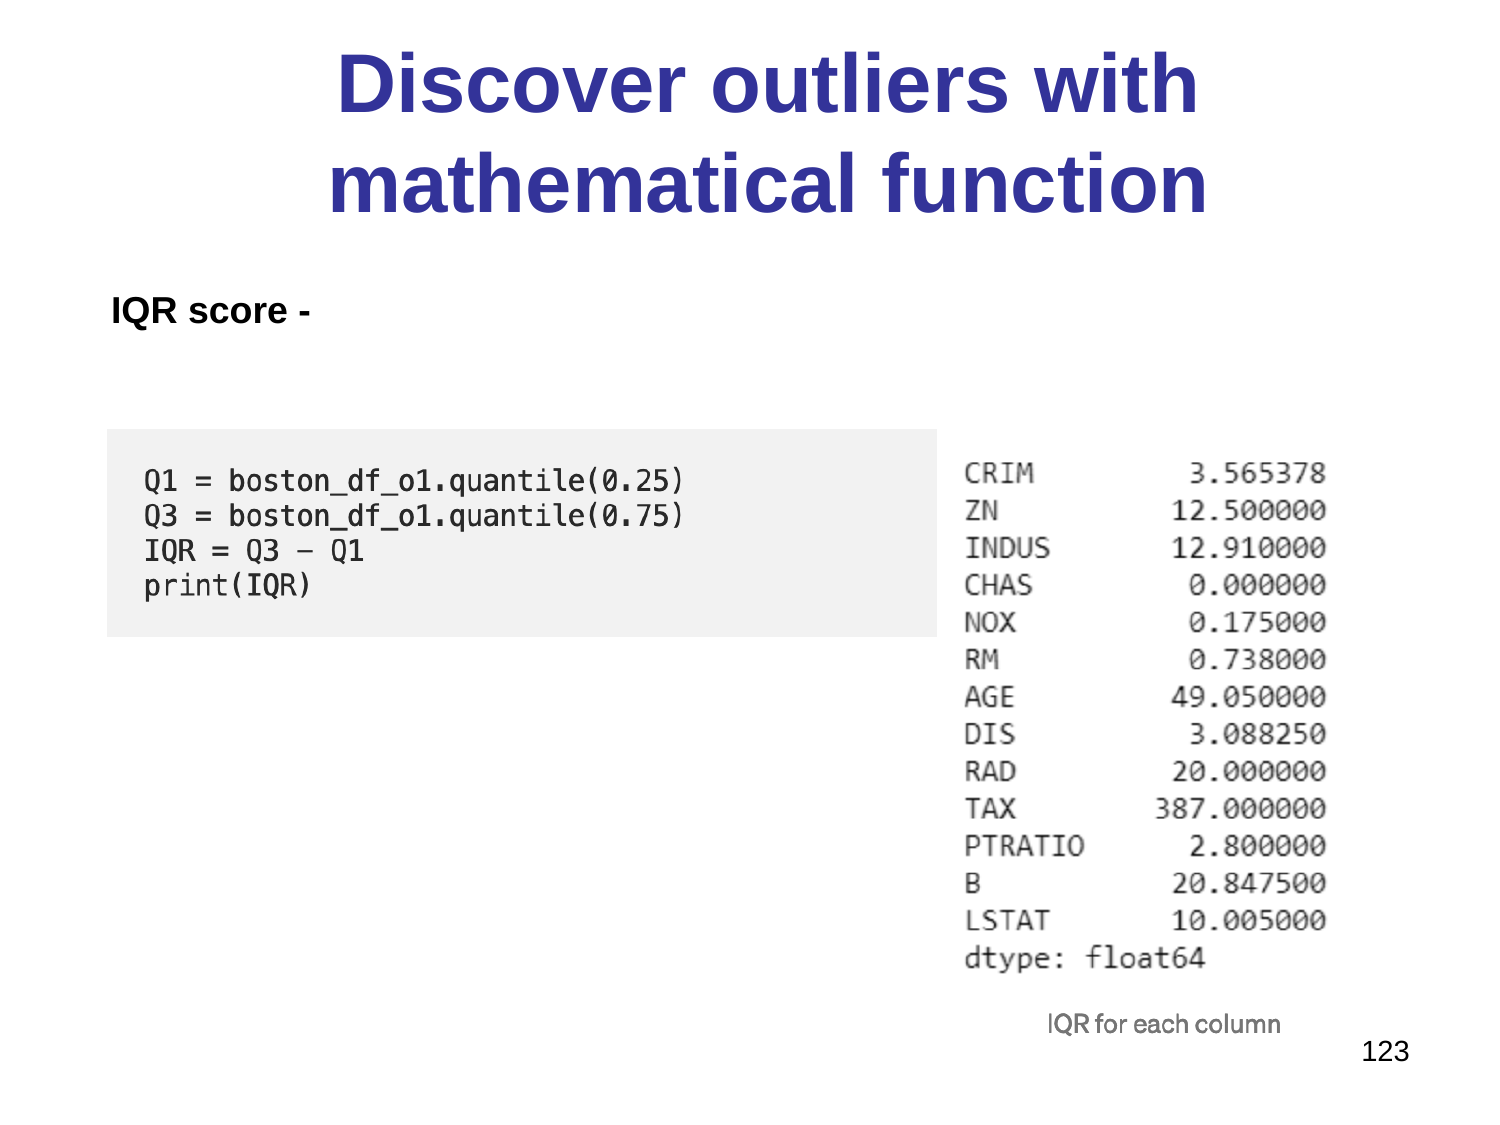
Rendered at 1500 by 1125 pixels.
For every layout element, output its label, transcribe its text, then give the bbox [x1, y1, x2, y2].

text_box IQR score - [96, 278, 326, 339]
title Discover outliers with mathematical function [93, 35, 1444, 172]
picture [93, 416, 1361, 1066]
slide_number 123 [1074, 1024, 1426, 1103]
text_box [49, 172, 1447, 279]
